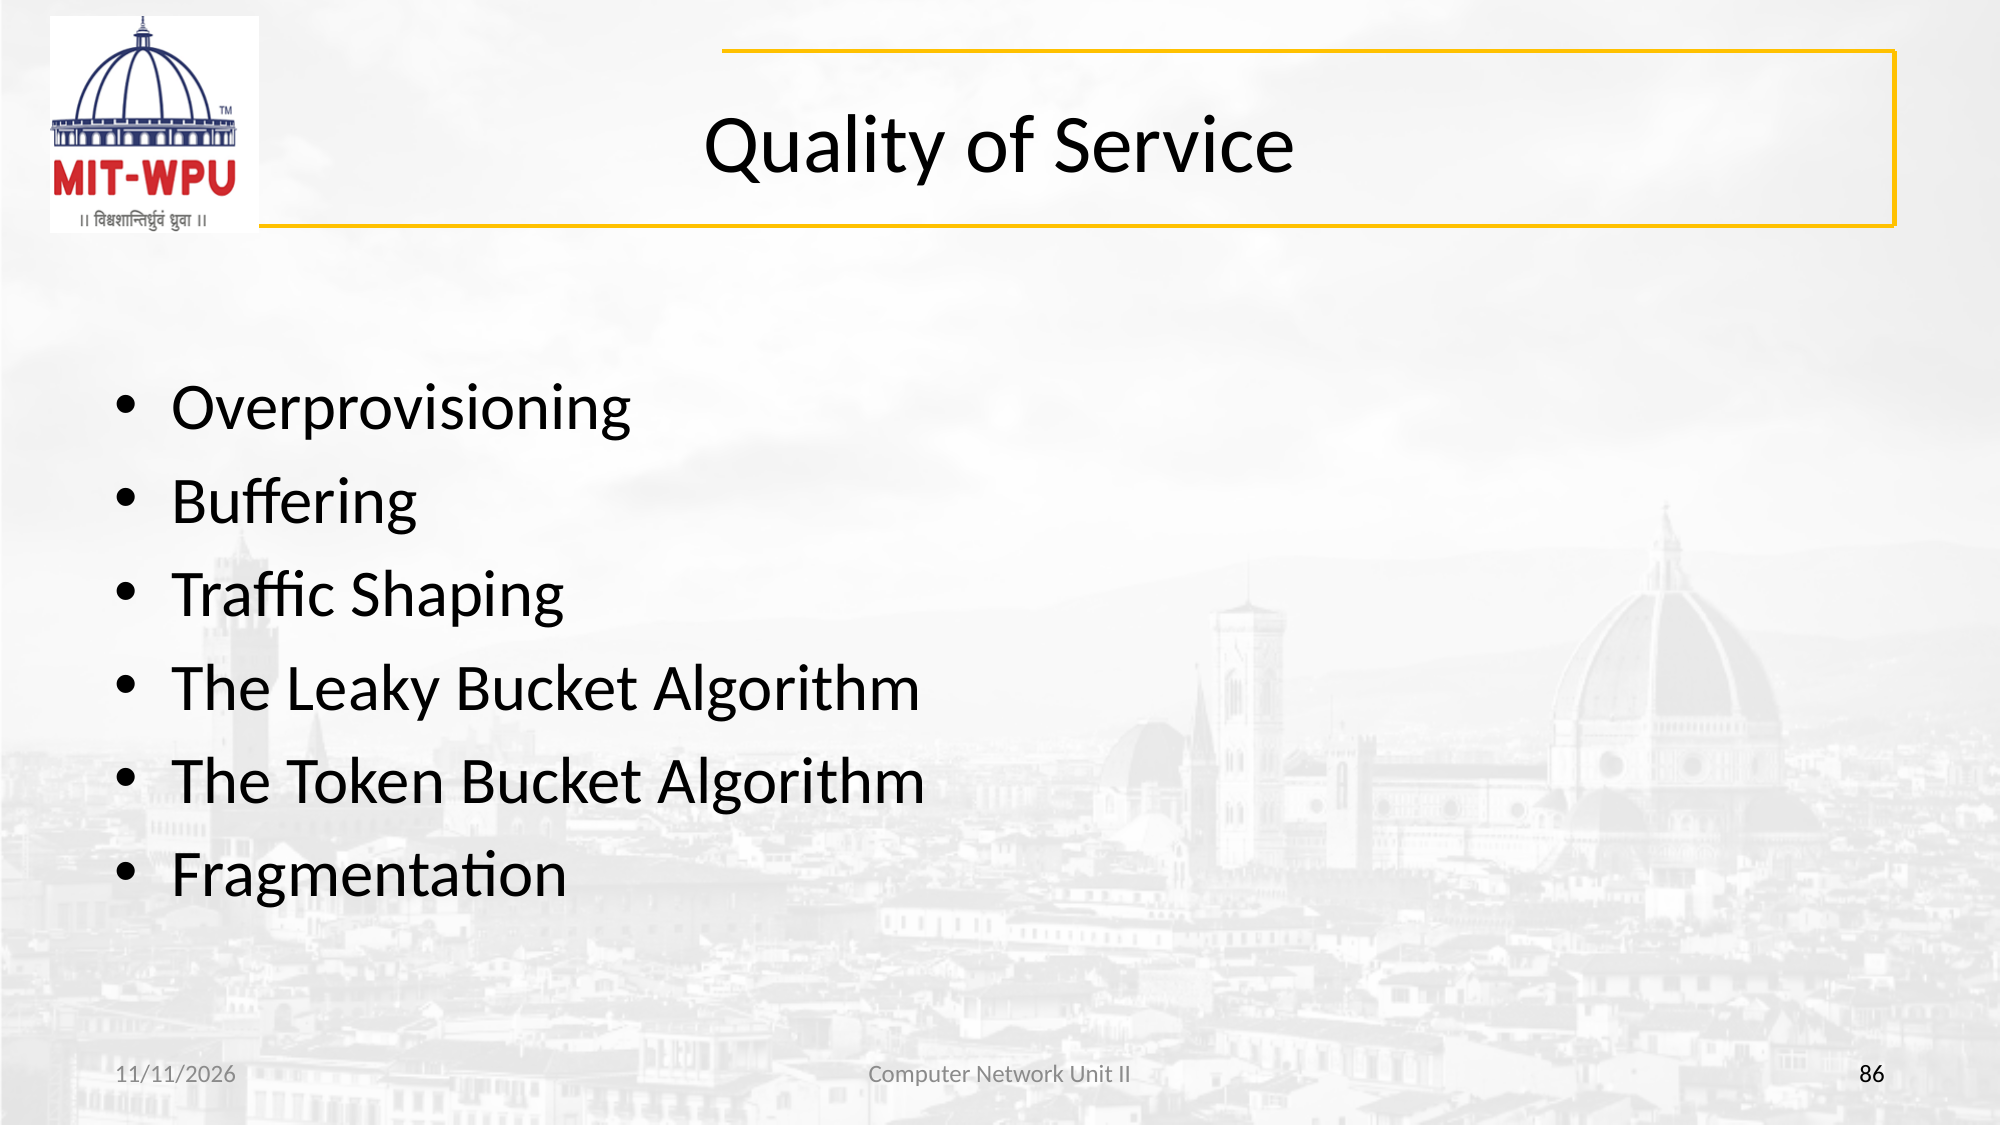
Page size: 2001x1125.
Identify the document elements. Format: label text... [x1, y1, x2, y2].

footer Computer Network Unit II [683, 1042, 1317, 1103]
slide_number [99, 1042, 567, 1103]
title Quality of Service [99, 45, 1900, 233]
picture [50, 16, 259, 233]
slide_number 86 [1433, 1042, 1900, 1103]
list Overprovisioning Buffering Traffic Shaping The Leaky Bucket Algorithm The Token Bucket Algorithm Fragmentation [99, 262, 1900, 1005]
